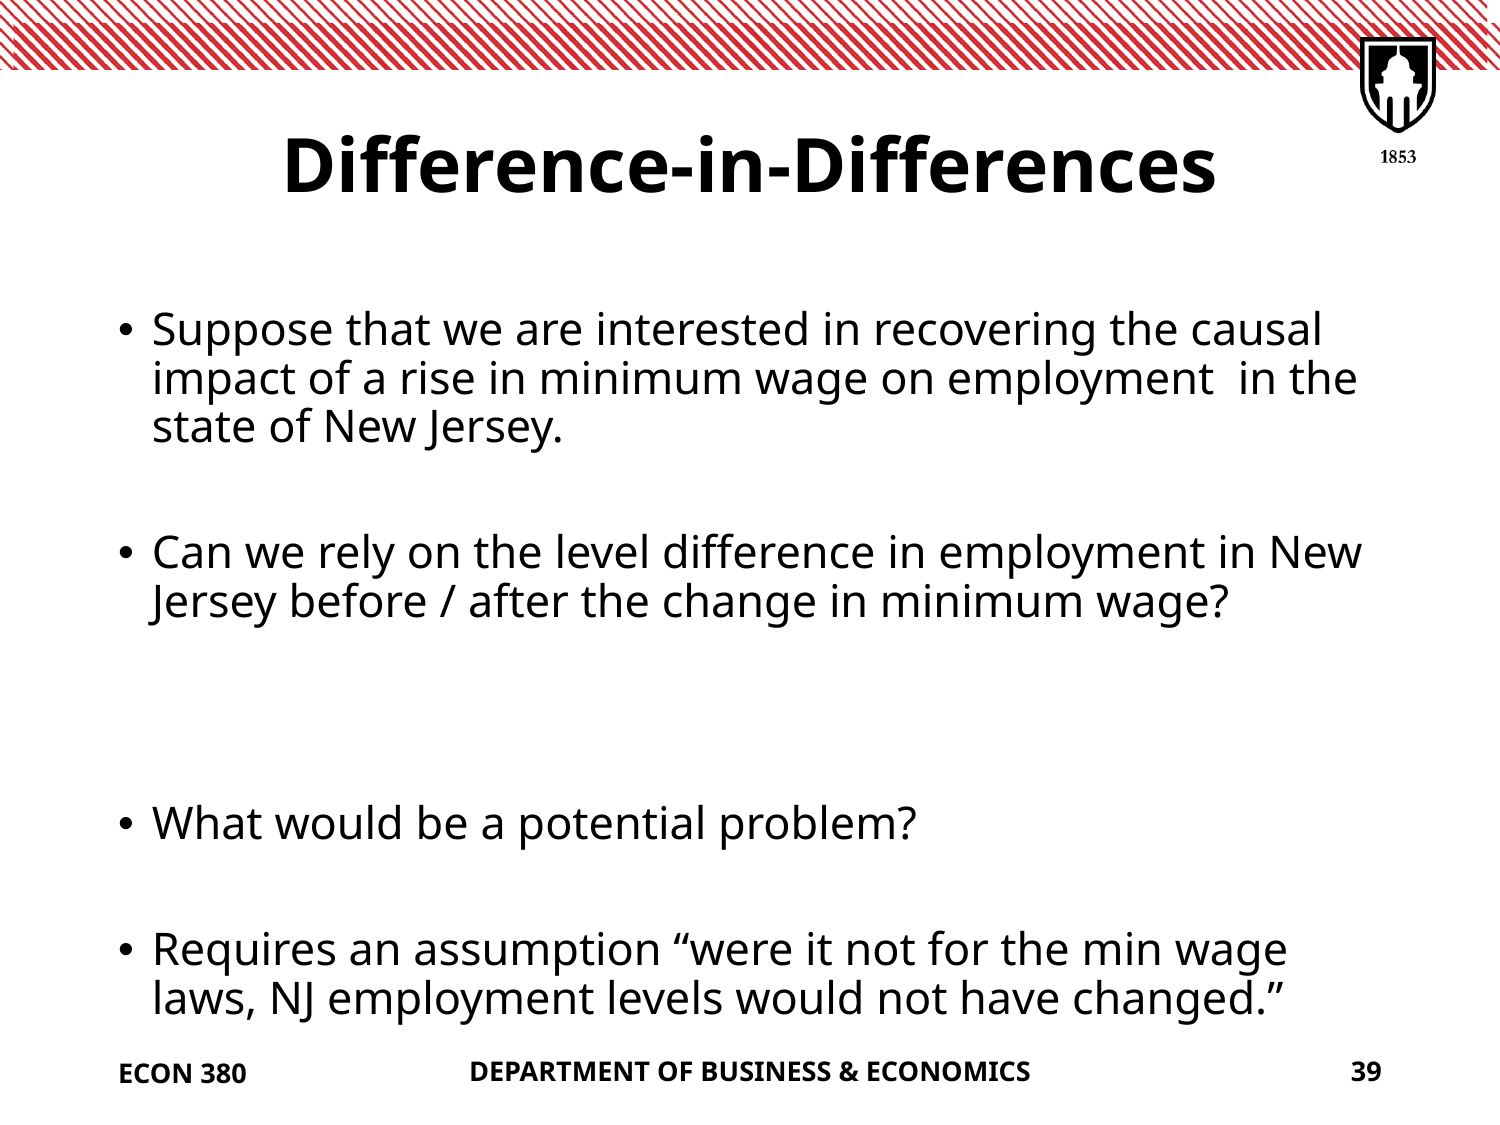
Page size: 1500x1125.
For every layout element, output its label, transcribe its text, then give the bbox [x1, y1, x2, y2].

slide_number 39 [1059, 1042, 1397, 1103]
picture [0, 0, 1500, 163]
slide_number ECON 380 [103, 1042, 277, 1103]
title Difference-in-Differences [103, 59, 1397, 278]
footer DEPARTMENT OF BUSINESS & ECONOMICS [277, 1042, 1059, 1103]
